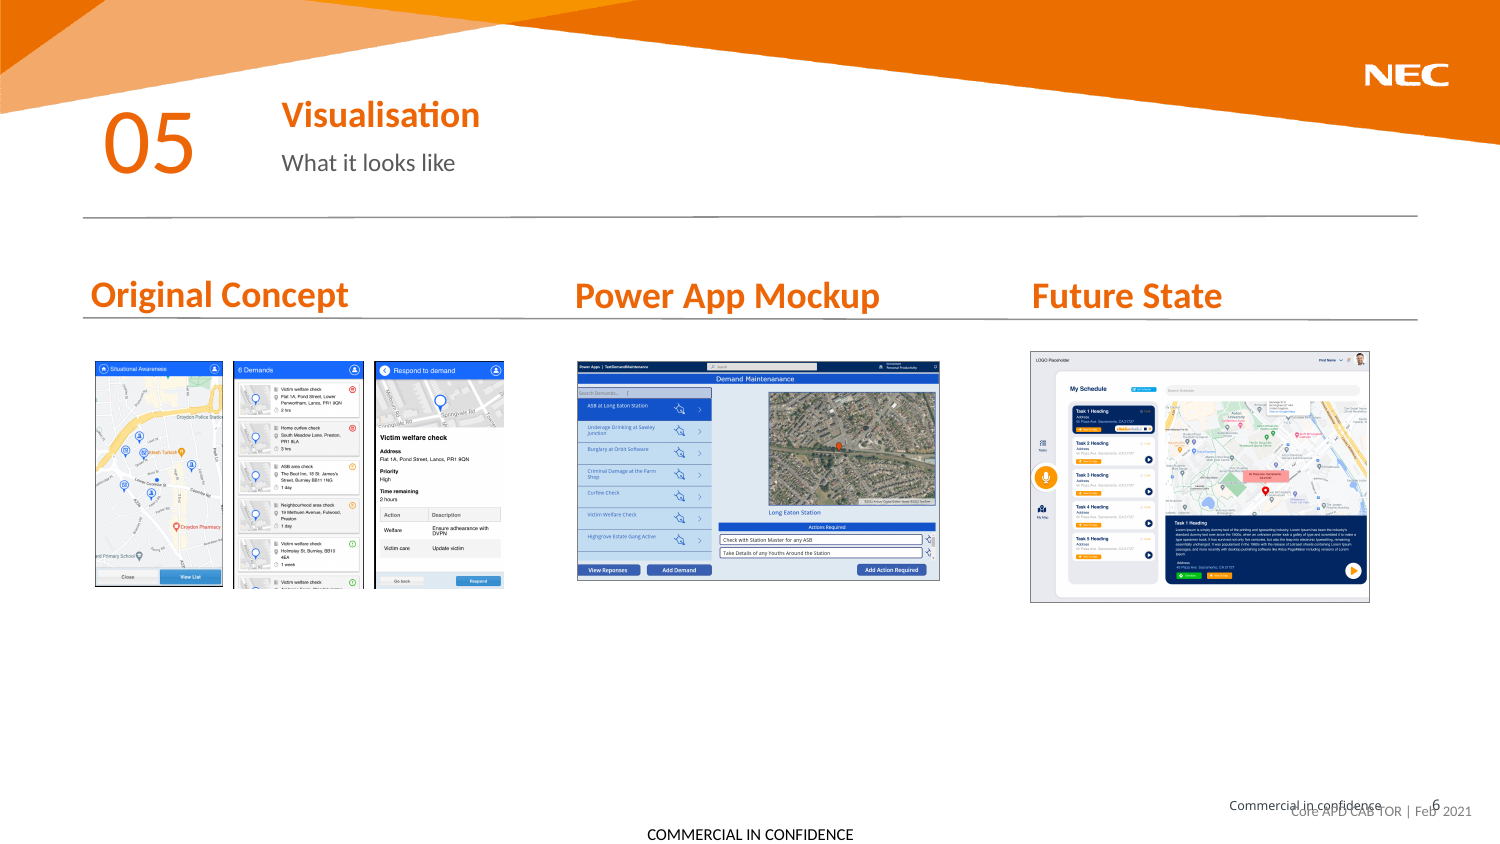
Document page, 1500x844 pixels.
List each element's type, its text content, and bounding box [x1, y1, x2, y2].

text_box Original Concept [79, 242, 408, 292]
text_box 05 [92, 74, 221, 200]
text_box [82, 317, 1419, 321]
picture [0, 0, 1500, 844]
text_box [82, 215, 1419, 219]
text_box Visualisation [270, 84, 918, 134]
text_box Core APD CAB TOR | Feb 2021 [1135, 796, 1483, 831]
text_box Power App Mockup [563, 243, 928, 293]
text_box Future State [1020, 243, 1382, 293]
text_box What it looks like [270, 144, 982, 204]
